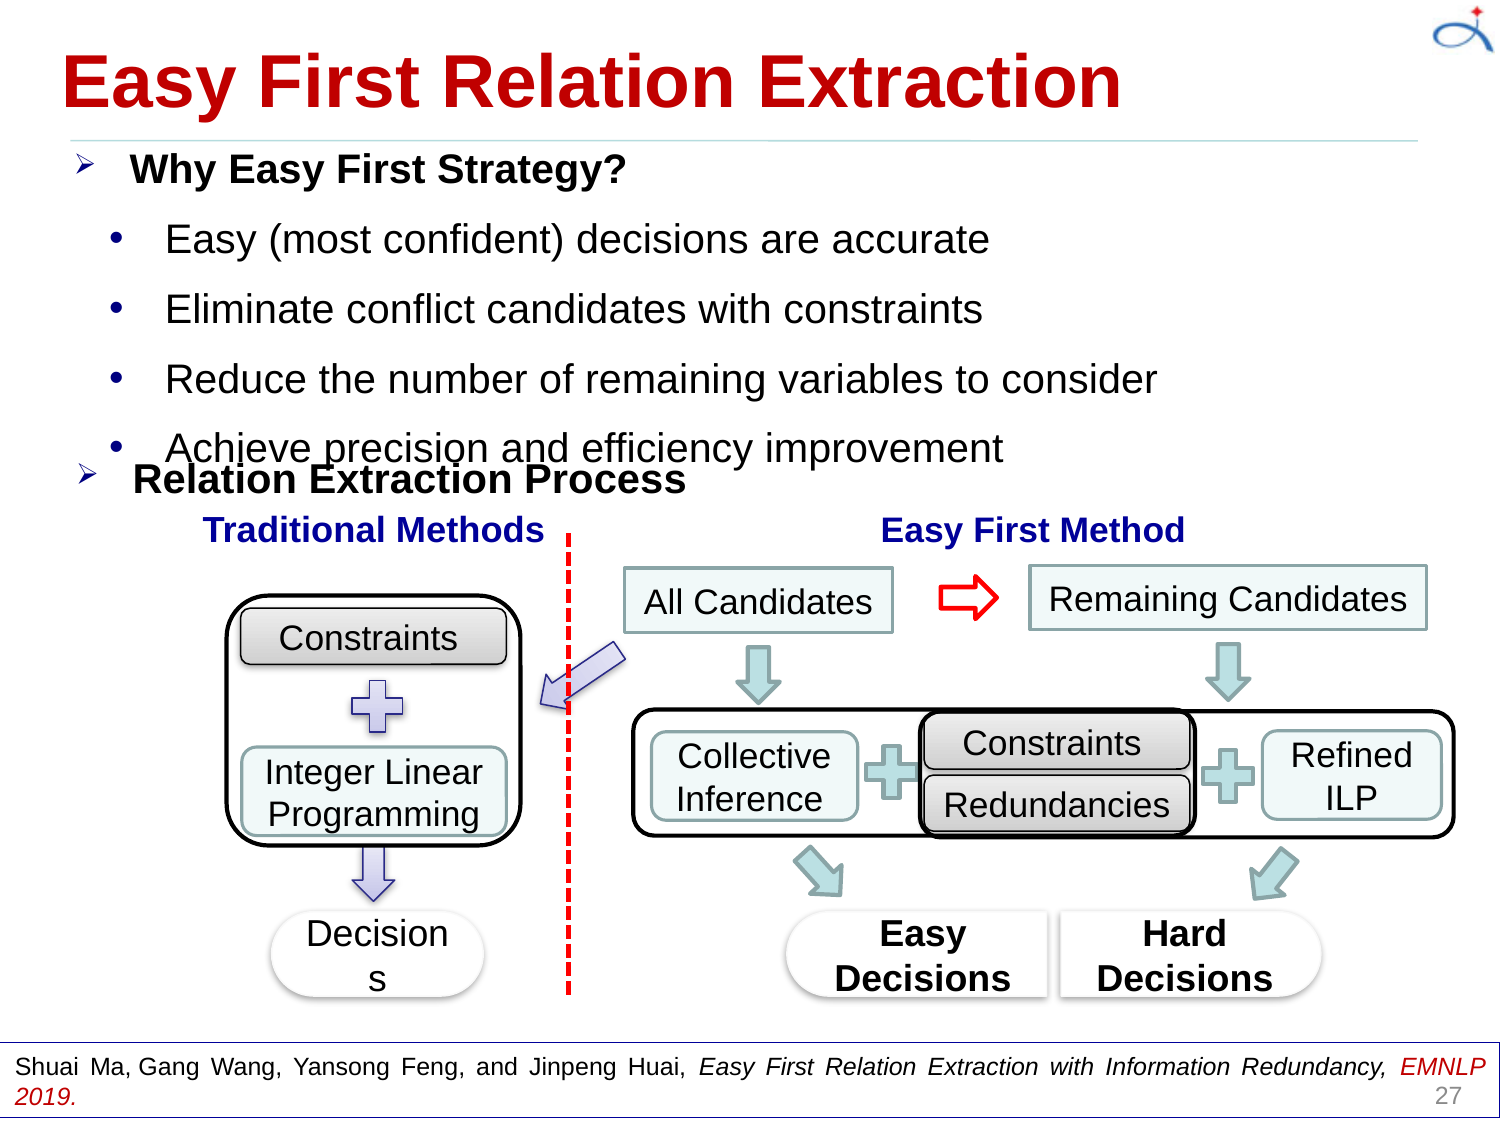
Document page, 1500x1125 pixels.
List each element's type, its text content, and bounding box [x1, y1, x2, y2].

text_box Easy First Method [865, 503, 1267, 569]
text_box All Candidates [622, 566, 895, 634]
text_box [631, 707, 914, 838]
text_box [792, 844, 844, 898]
text_box Traditional Methods [187, 503, 569, 569]
text_box [539, 673, 564, 710]
text_box Shuai Ma, Gang Wang, Yansong Feng, and Jinpeng Huai, Easy First Relation Extraction with Information Redundancy, EMNLP 2019. [0, 1042, 1500, 1118]
text_box Easy Decisions [786, 910, 914, 997]
text_box Why Easy First Strategy? Easy (most confident) decisions are accurate Eliminate conflict candidates with constraints Reduce the number of remaining variables to consider Achieve precision and efficiency improvement [53, 140, 1430, 479]
slide_number 27 [1140, 1064, 1478, 1125]
text_box [351, 848, 396, 902]
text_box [919, 565, 1454, 997]
text_box Decisions [270, 910, 485, 997]
picture [1432, 5, 1495, 55]
title Easy First Relation Extraction [46, 11, 1419, 143]
text_box [573, 640, 627, 696]
text_box [224, 593, 523, 848]
text_box [735, 645, 782, 706]
text_box Relation Extraction Process [55, 449, 728, 528]
